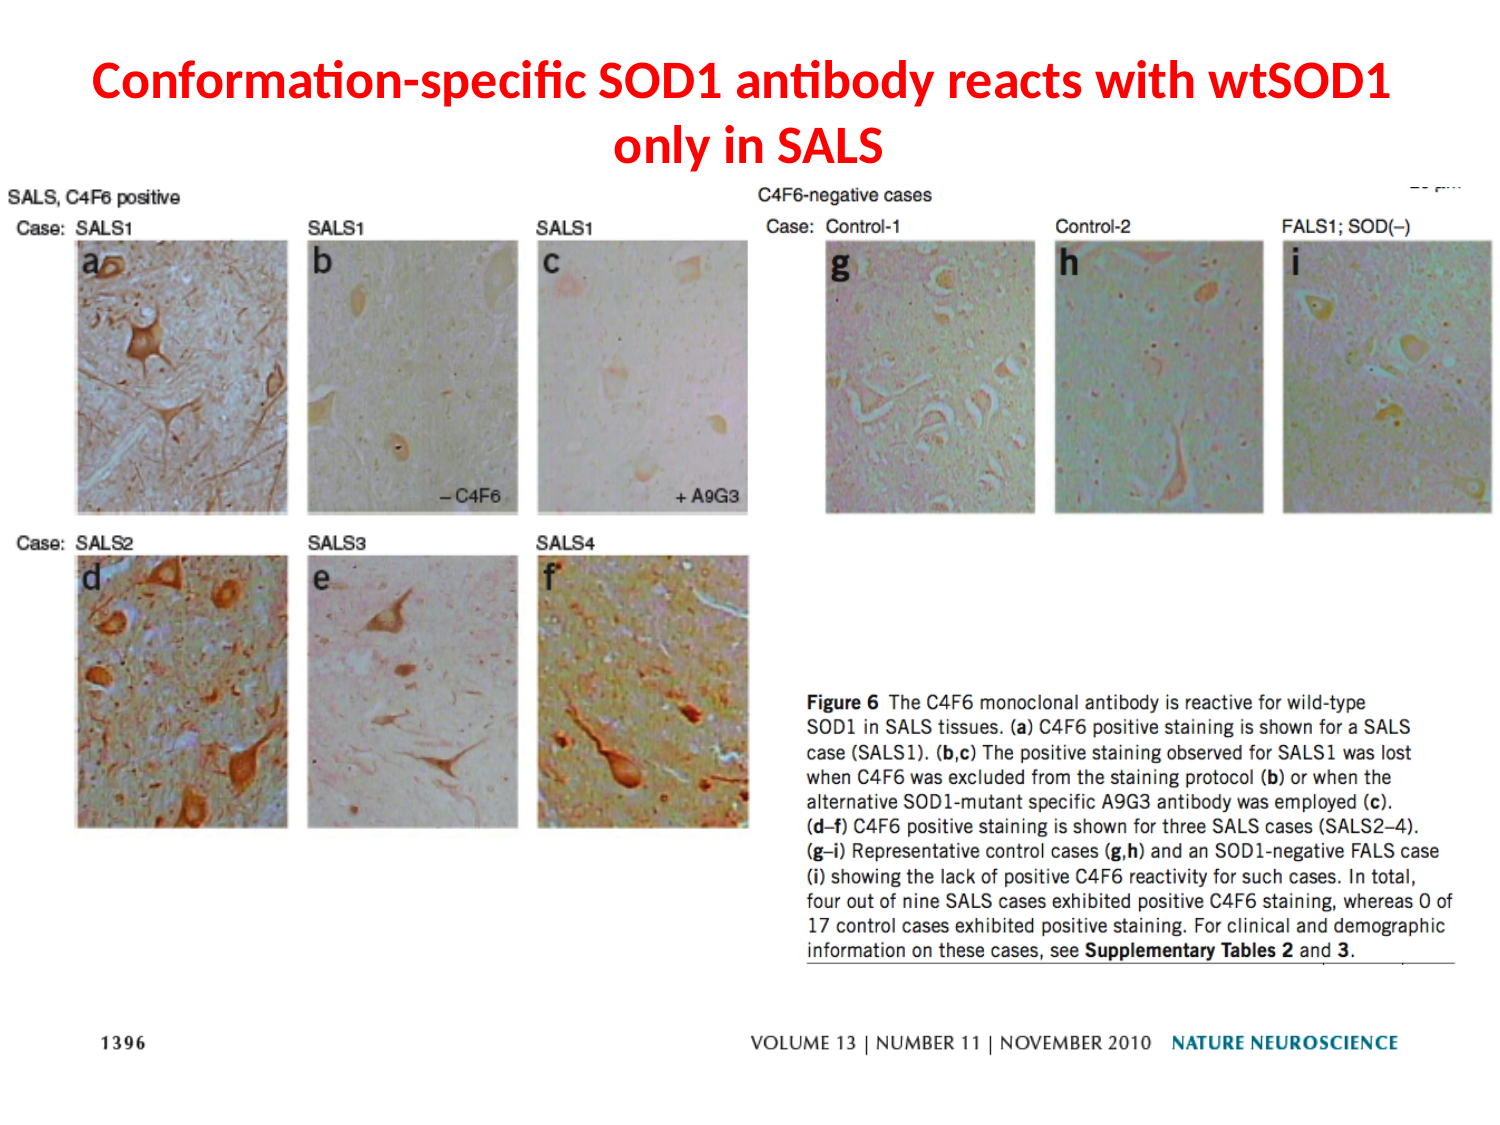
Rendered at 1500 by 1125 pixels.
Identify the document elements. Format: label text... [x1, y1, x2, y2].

picture [98, 1032, 1403, 1059]
text_box Conformation-specific SOD1 antibody reacts with wtSOD1 only in SALS [77, 37, 1422, 183]
picture [799, 687, 1468, 976]
picture [0, 178, 1500, 849]
